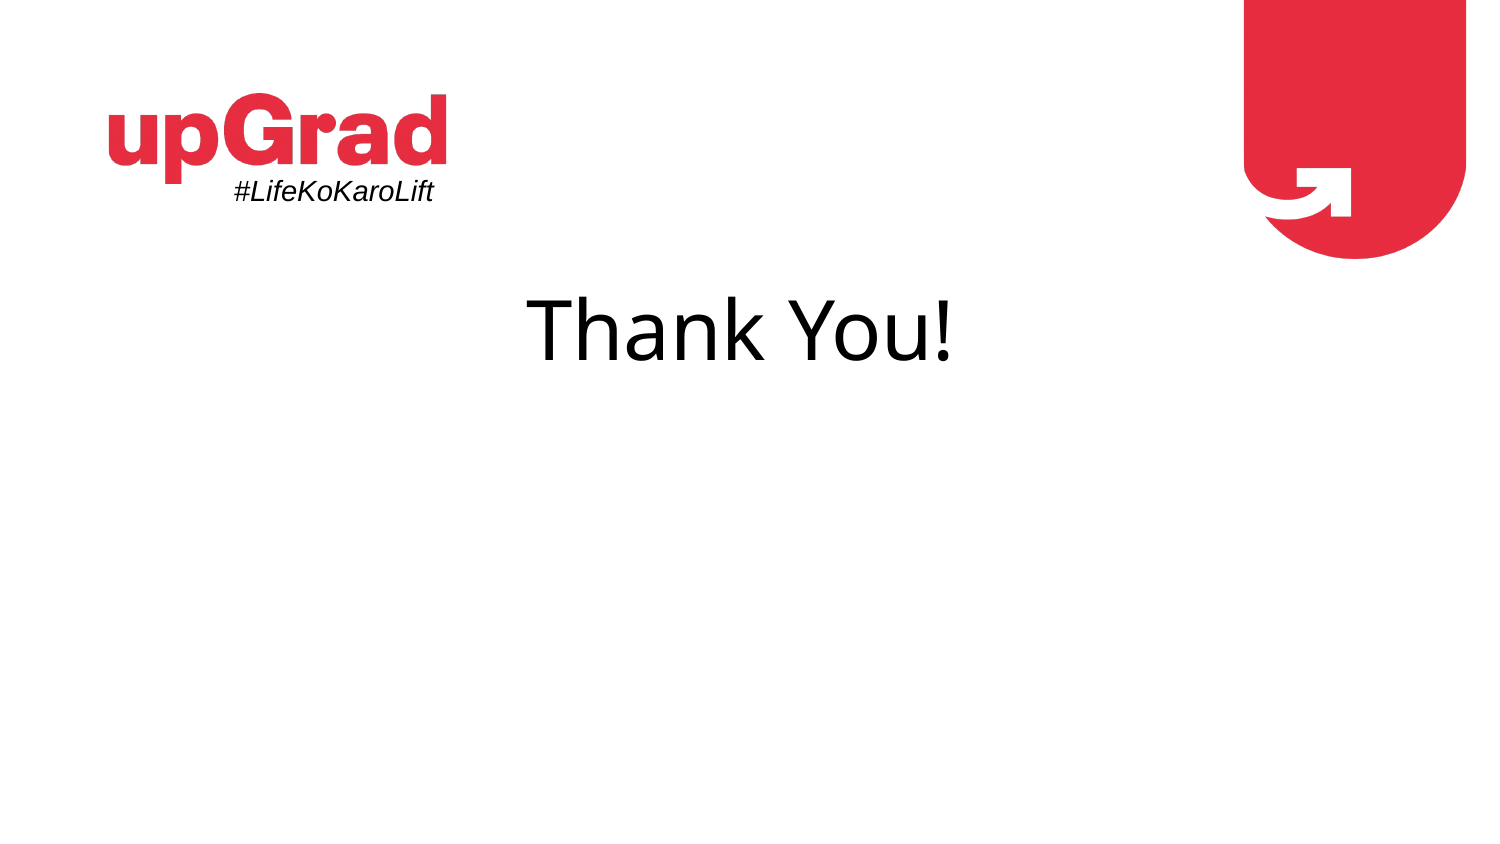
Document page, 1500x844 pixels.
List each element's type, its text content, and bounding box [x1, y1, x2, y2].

text_box [108, 93, 447, 184]
text_box Thank You! [98, 274, 1382, 379]
text_box #LifeKoKaroLift [231, 169, 455, 209]
text_box [1243, 0, 1467, 259]
